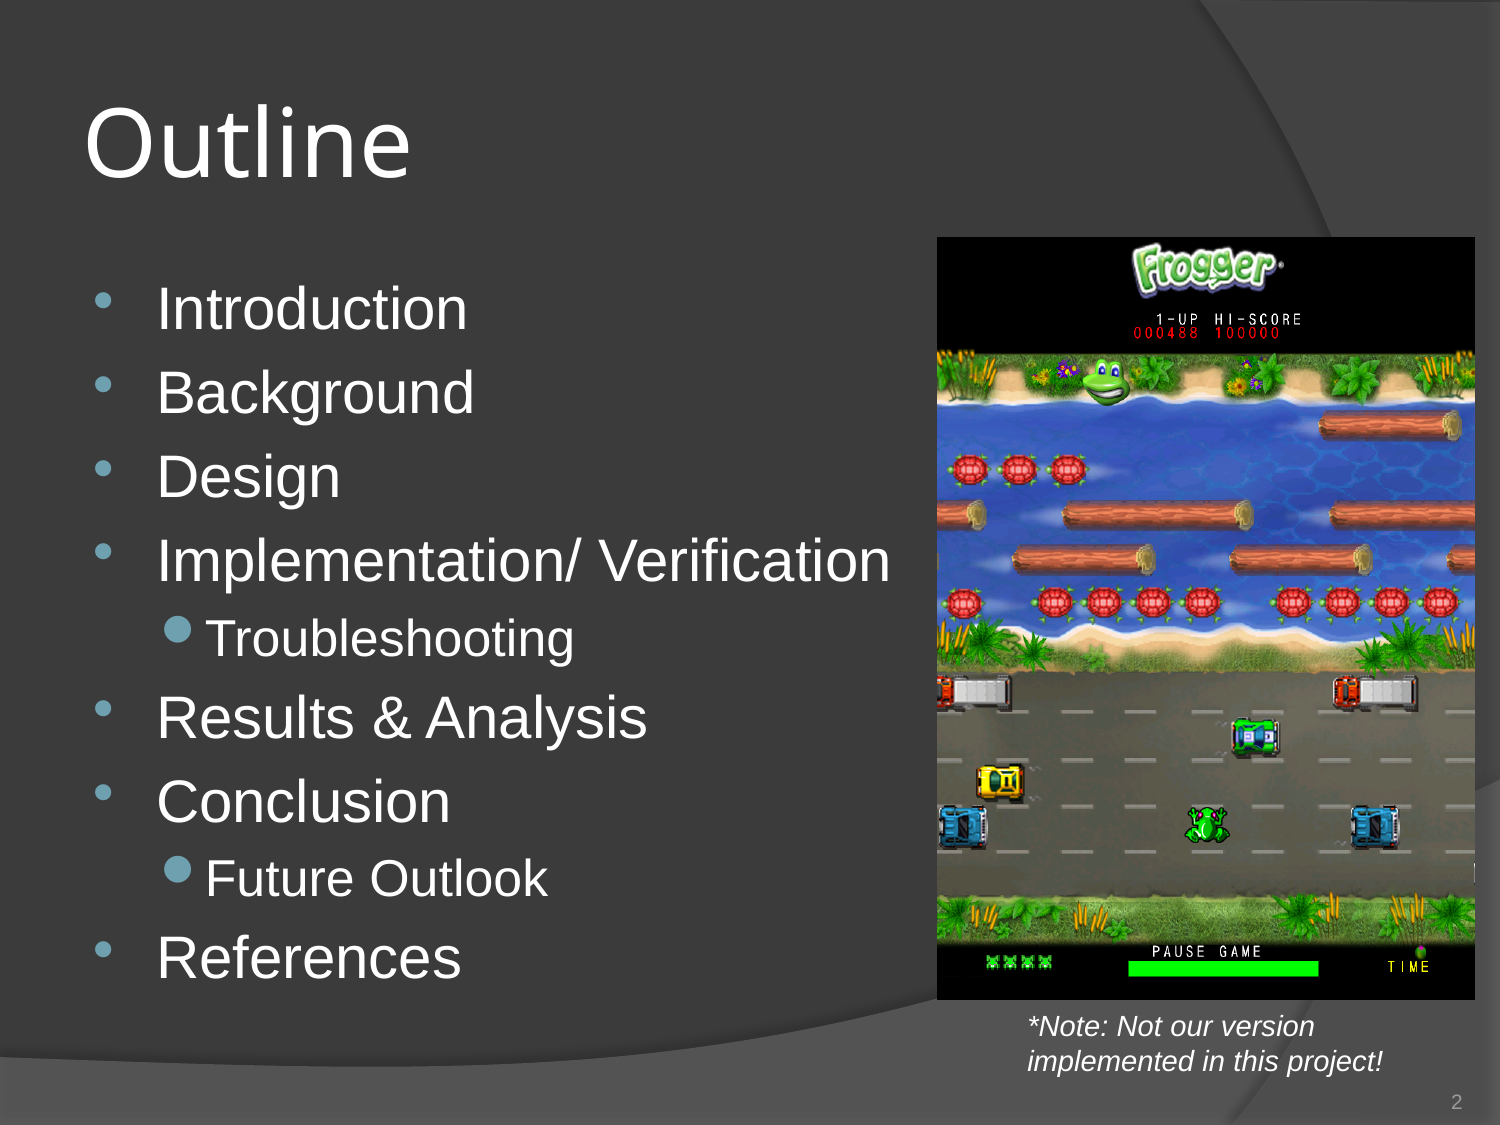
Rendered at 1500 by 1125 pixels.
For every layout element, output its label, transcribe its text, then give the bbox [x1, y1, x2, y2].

list Introduction Background Design Implementation/ Verification Troubleshooting Results & Analysis Conclusion Future Outlook References [75, 262, 928, 1005]
slide_number 2 [1337, 1053, 1463, 1114]
title Outline [75, 45, 1300, 233]
text_box *Note: Not our version implemented in this project! [1012, 999, 1500, 1085]
picture [937, 237, 1476, 1001]
